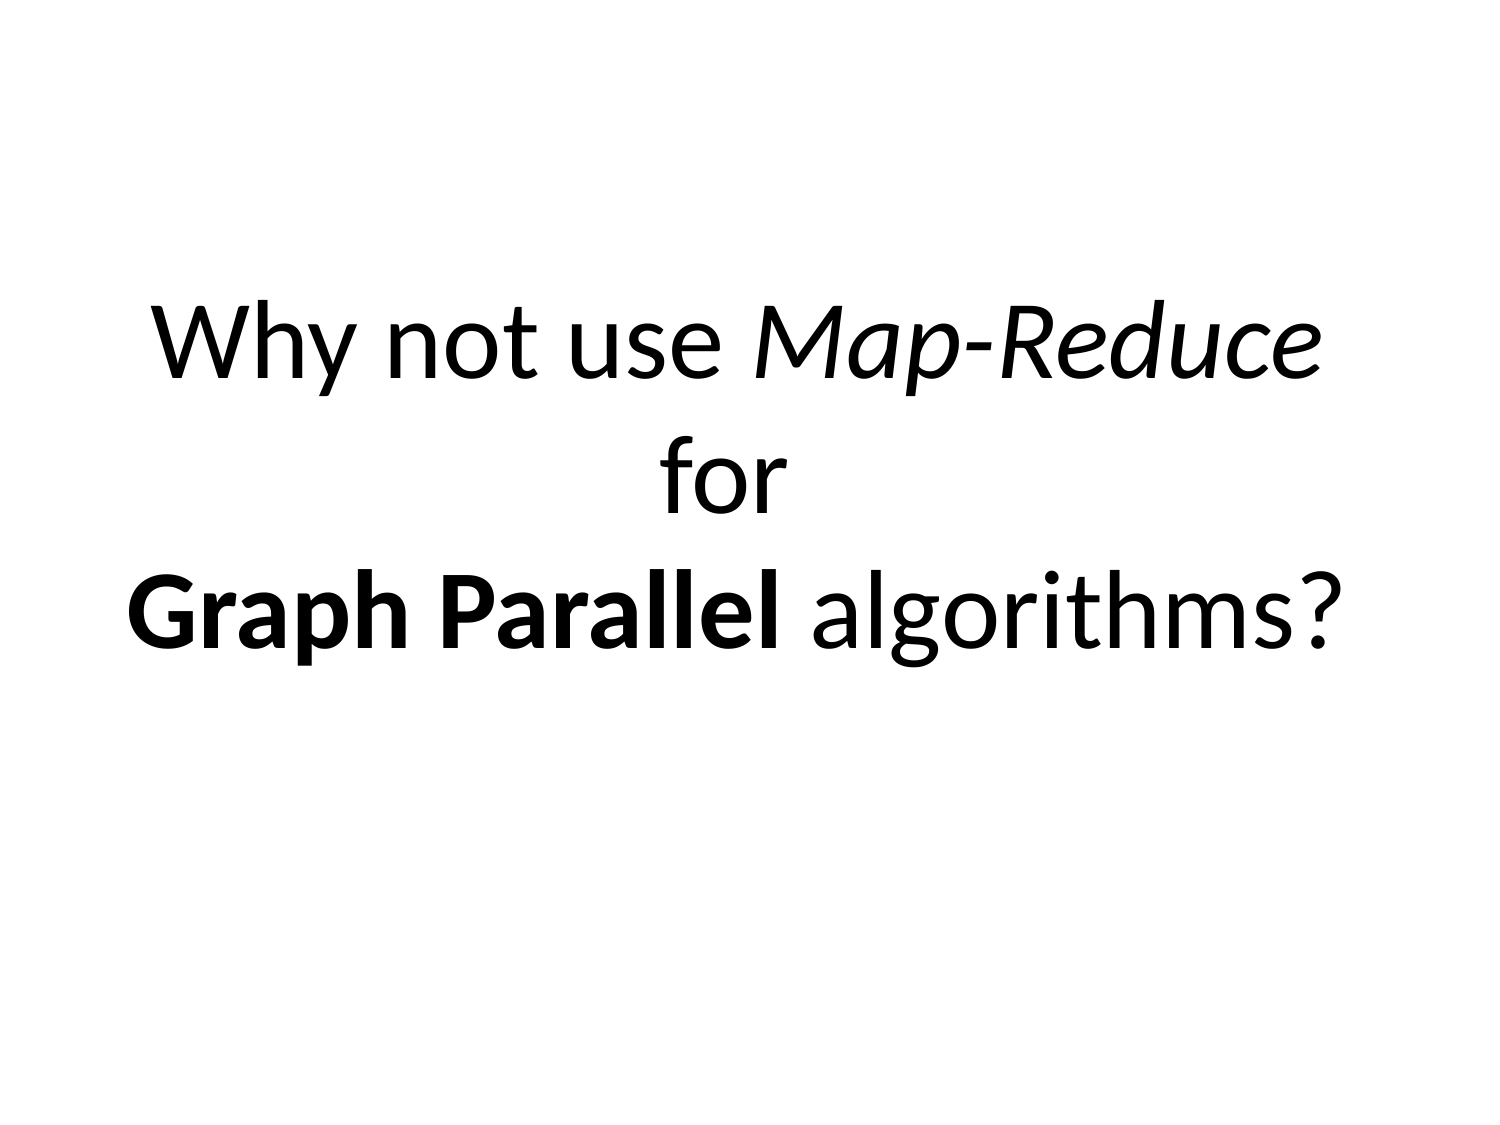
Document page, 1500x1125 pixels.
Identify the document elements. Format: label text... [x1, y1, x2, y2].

title Why not use Map-Reduce for Graph Parallel algorithms? [87, 237, 1388, 700]
